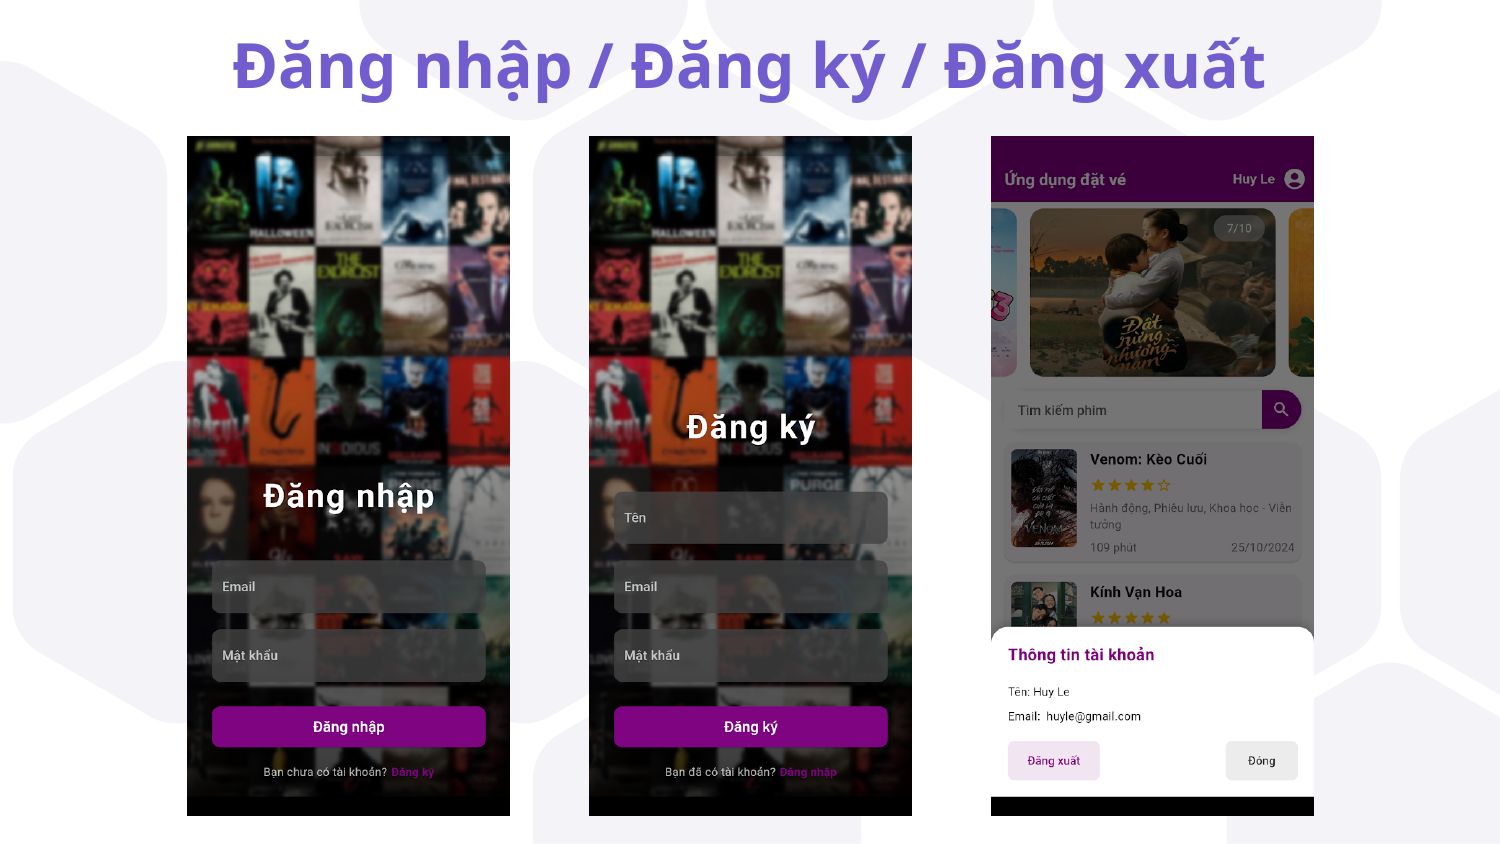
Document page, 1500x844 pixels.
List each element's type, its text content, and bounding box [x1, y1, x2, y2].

text_box Đăng nhập / Đăng ký / Đăng xuất [42, 18, 1458, 113]
picture [187, 135, 511, 816]
picture [589, 135, 912, 816]
picture [991, 135, 1314, 816]
